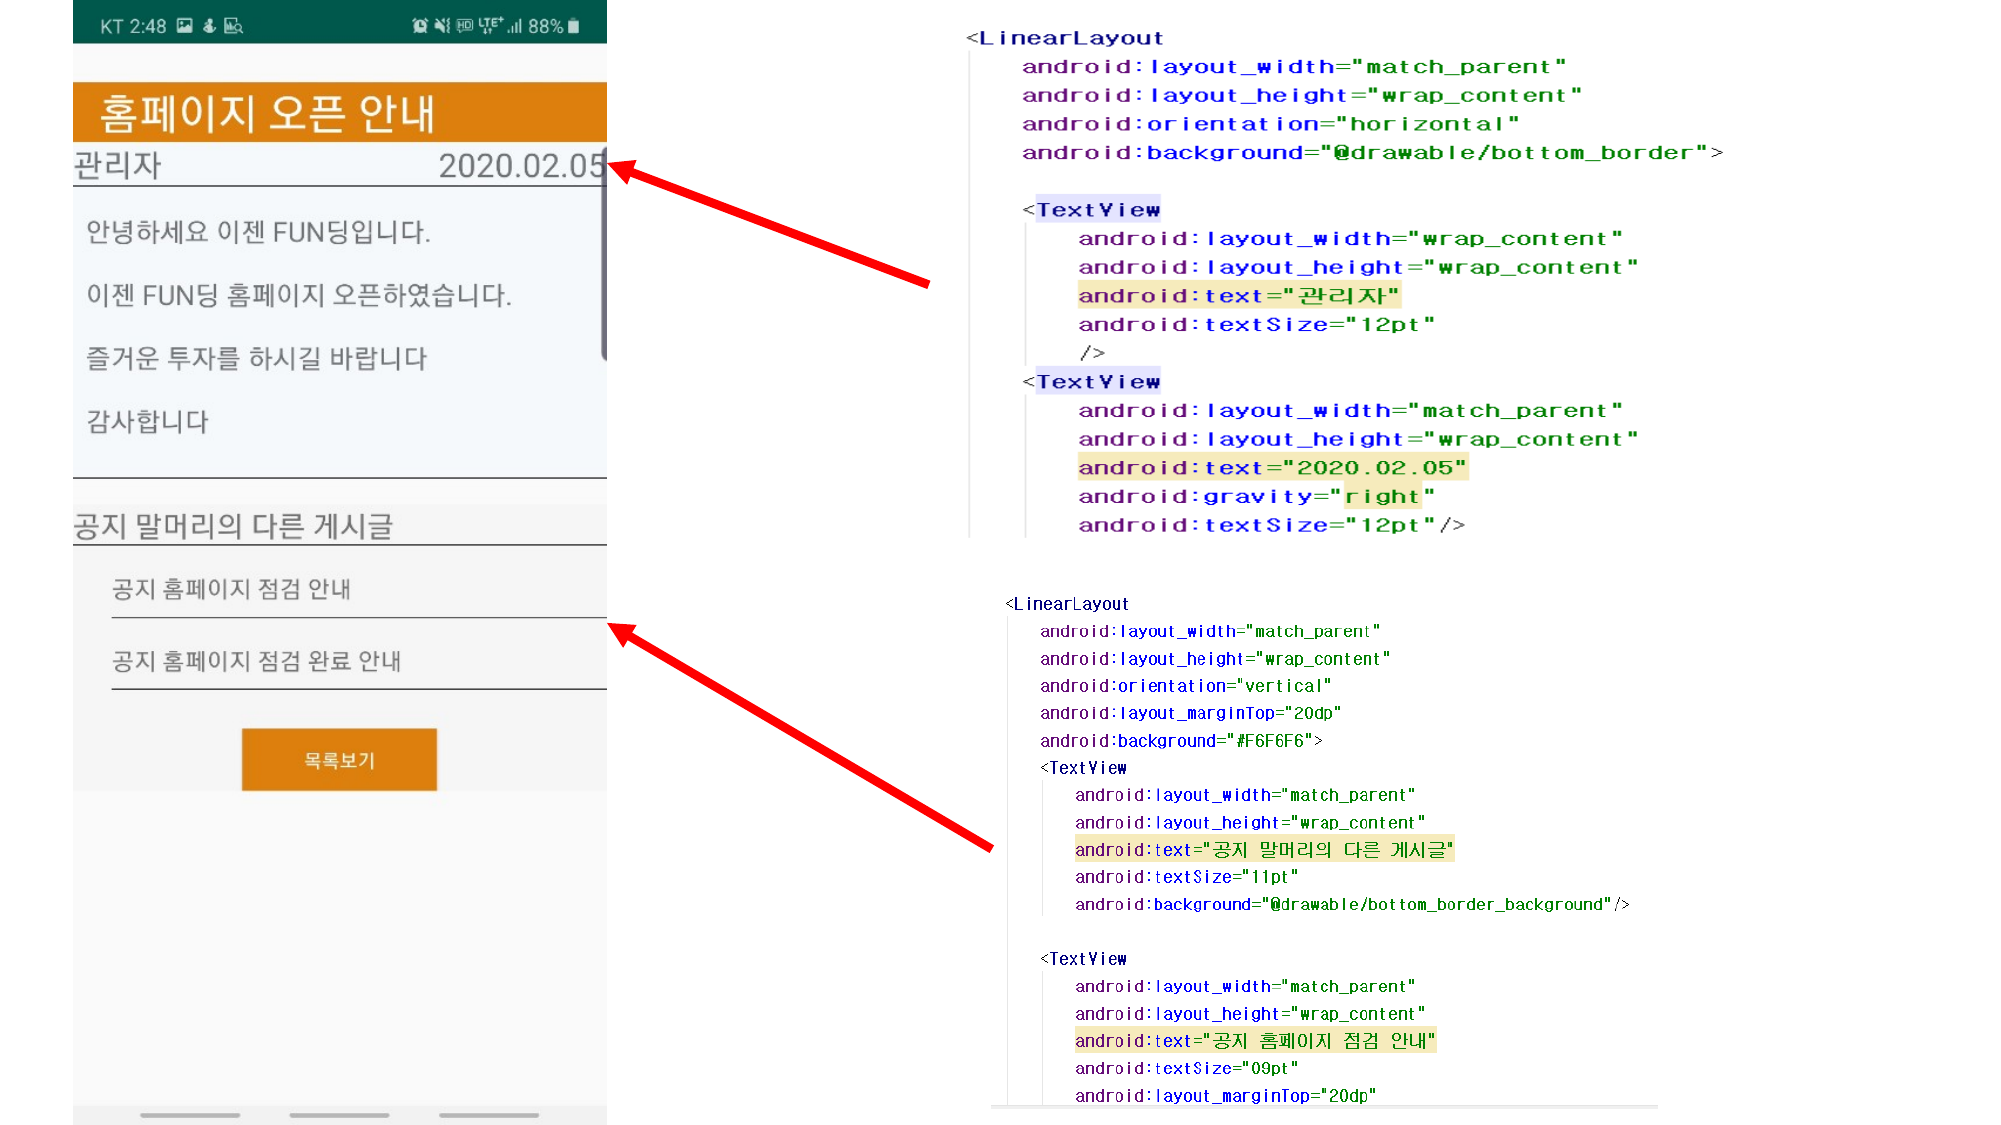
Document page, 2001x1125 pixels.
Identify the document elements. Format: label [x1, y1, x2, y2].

picture [928, 23, 1903, 547]
text_box [606, 162, 930, 286]
text_box [606, 622, 993, 850]
picture [73, 0, 608, 1125]
picture [991, 589, 1658, 1110]
